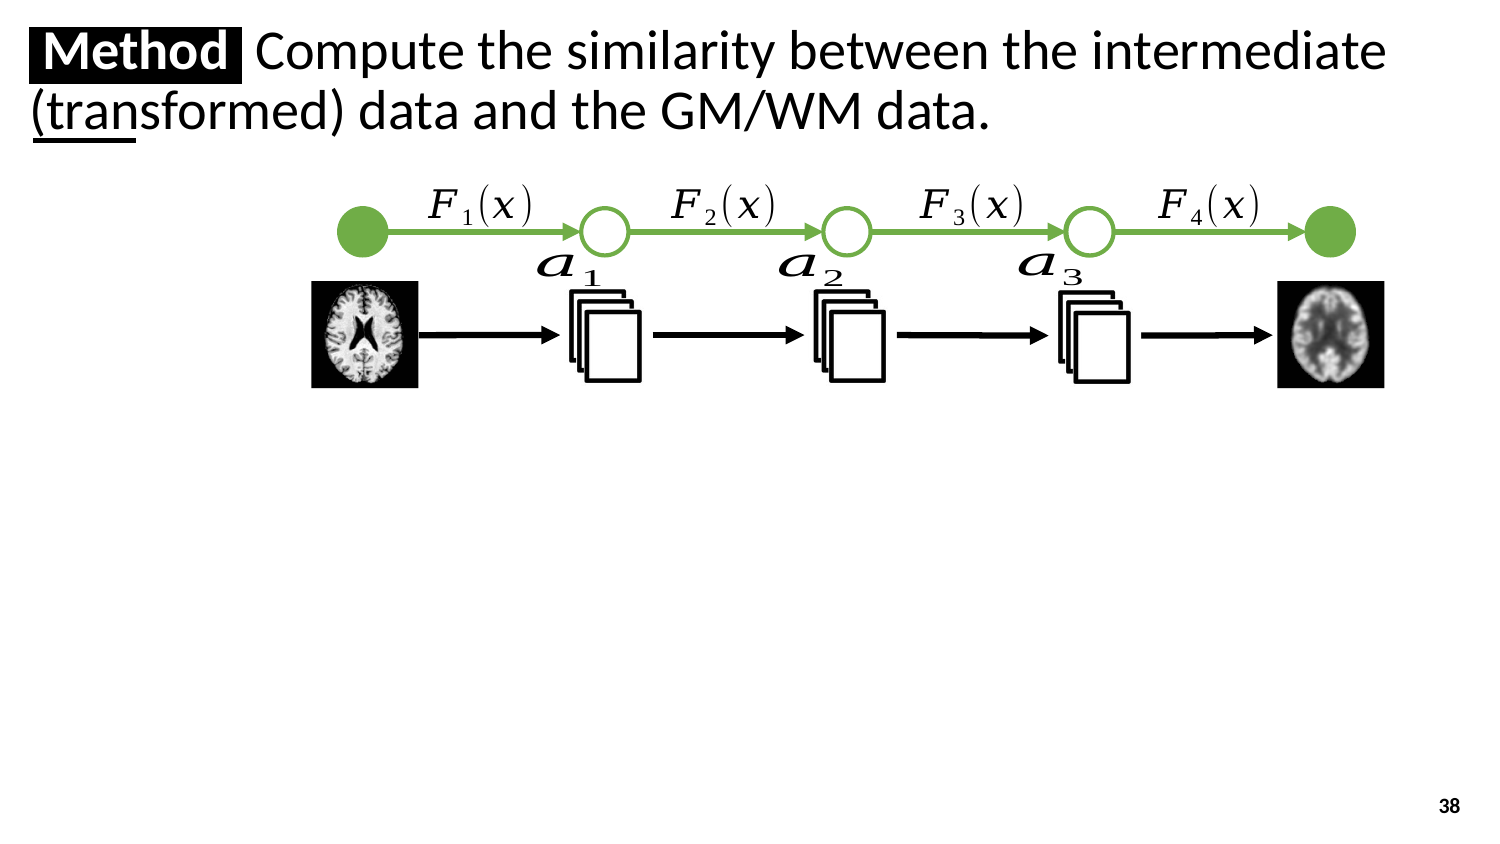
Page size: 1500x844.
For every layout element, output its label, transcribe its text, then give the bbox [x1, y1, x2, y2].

picture [291, 263, 434, 407]
picture [804, 281, 898, 389]
picture [1257, 263, 1400, 407]
picture [1048, 282, 1142, 389]
text_box [1304, 206, 1356, 258]
picture [559, 281, 653, 389]
title Method Compute the similarity between the intermediate (transformed) data and the GM/WM data. [18, 0, 1500, 164]
text_box [821, 206, 873, 258]
text_box [1064, 206, 1116, 258]
text_box [337, 206, 389, 258]
text_box [579, 206, 631, 258]
slide_number 38 [1134, 782, 1472, 827]
